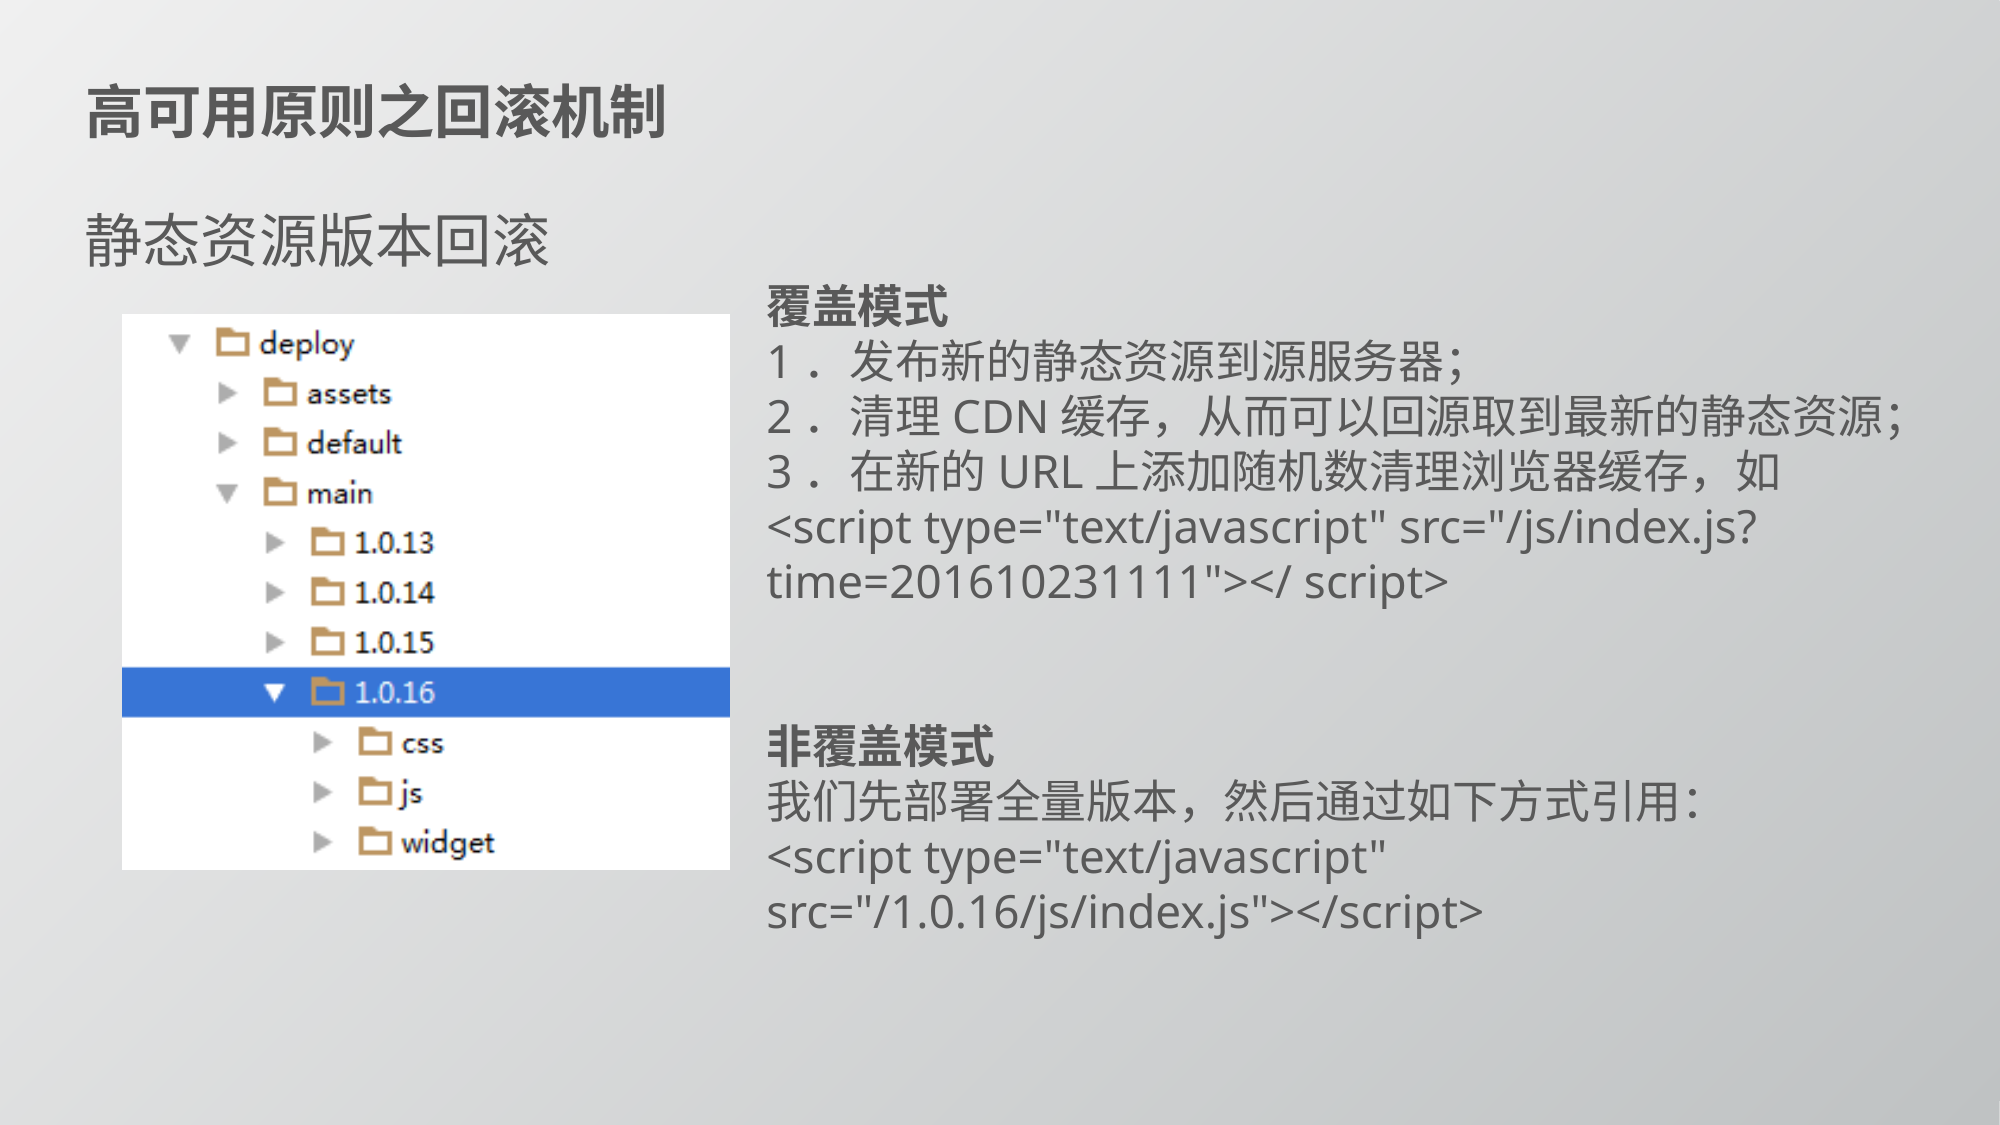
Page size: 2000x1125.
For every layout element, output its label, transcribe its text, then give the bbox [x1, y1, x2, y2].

picture [122, 314, 730, 870]
text_box 高可用原则之回滚机制 [70, 54, 1268, 153]
text_box 静态资源版本回滚 [69, 196, 566, 281]
text_box 覆盖模式 1．发布新的静态资源到源服务器； 2．清理CDN缓存，从而可以回源取到最新的静态资源； 3．在新的URL上添加随机数清理浏览器缓存，如 <script type="text/javascript" src="/js/index.js?time=201610231111"></ script> 非覆盖模式 我们先部署全量版本，然后通过如下方式引用： <script type="text/javascript" src="/1.0.16/js/index.js"></script> [751, 270, 1953, 946]
